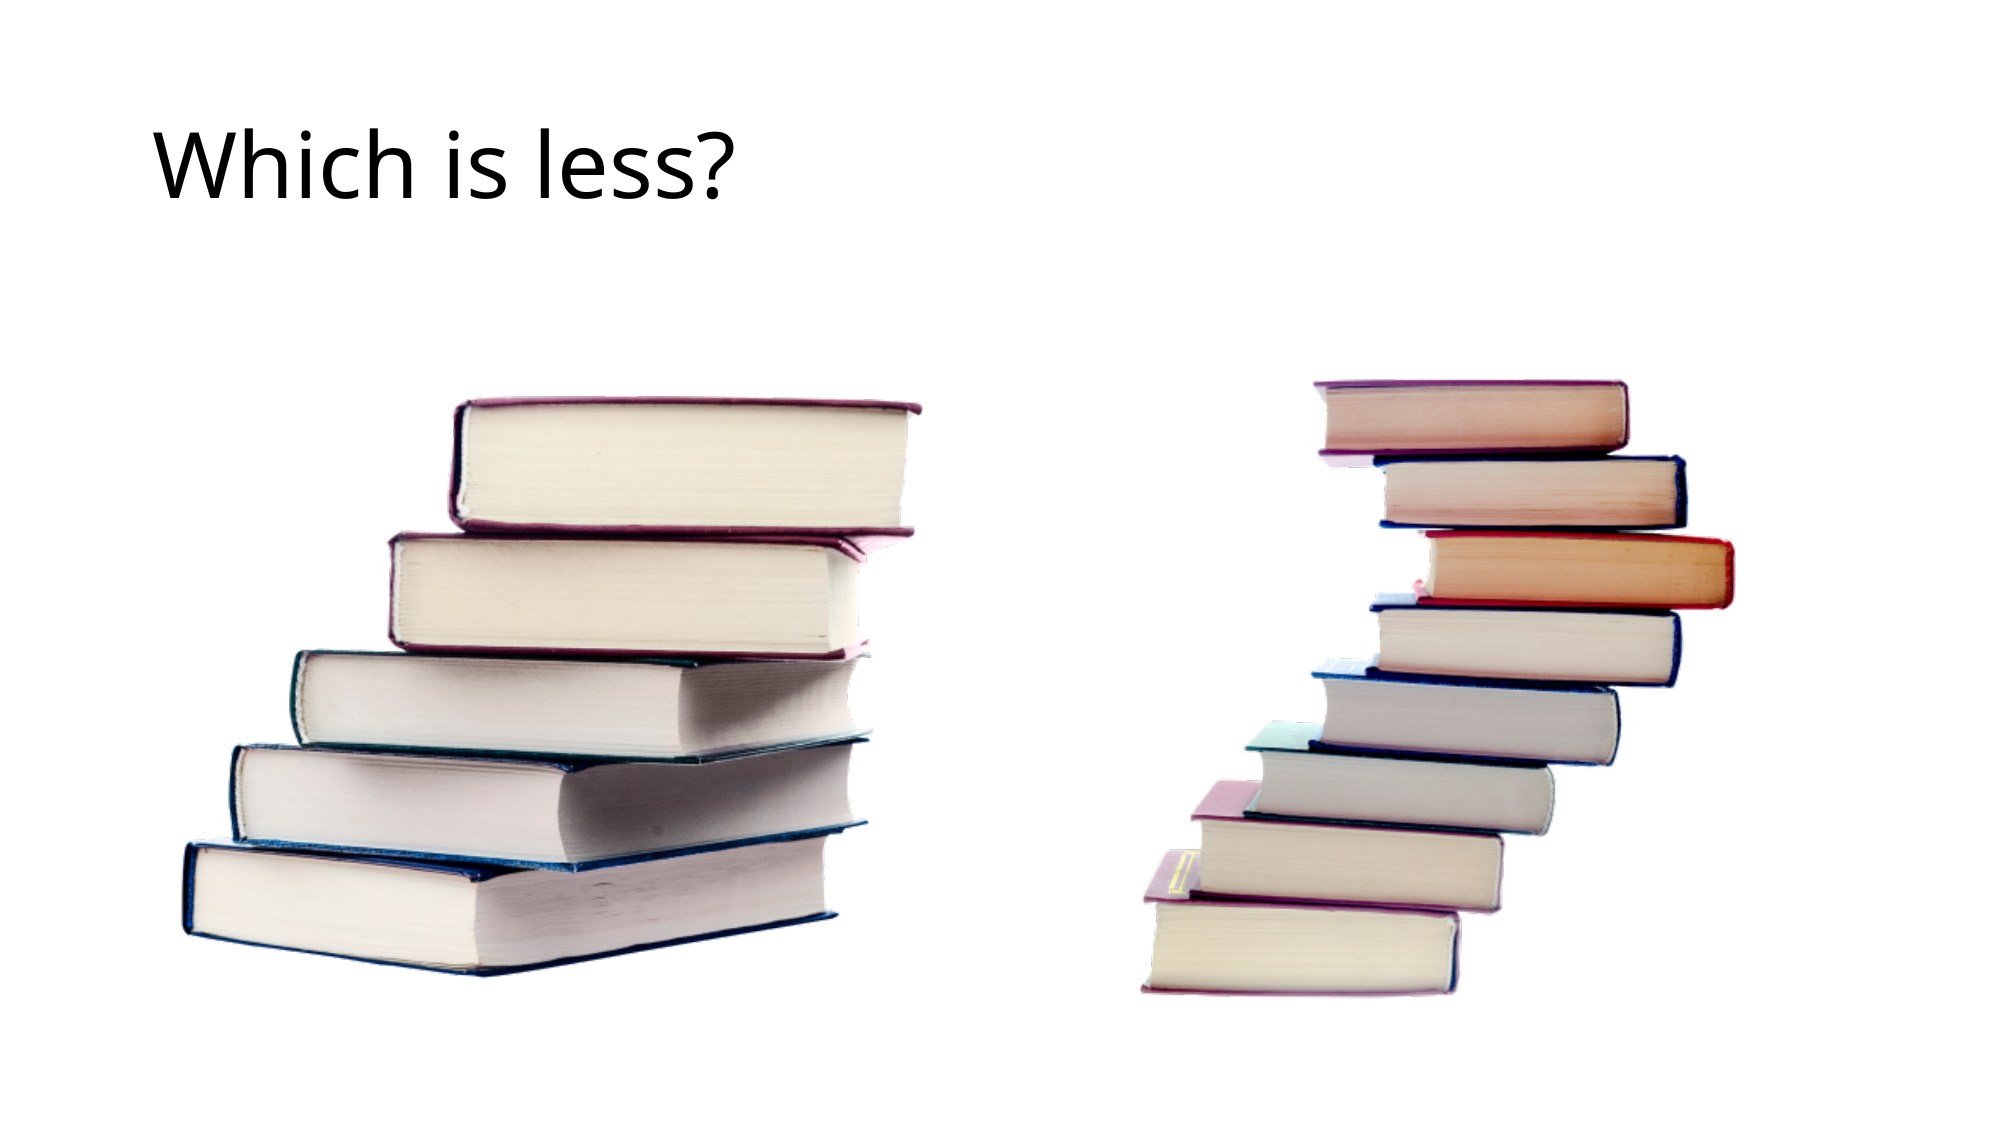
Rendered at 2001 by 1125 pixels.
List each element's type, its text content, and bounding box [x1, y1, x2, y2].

picture [1055, 330, 1837, 1039]
picture [152, 370, 934, 999]
title Which is less? [137, 59, 1863, 278]
